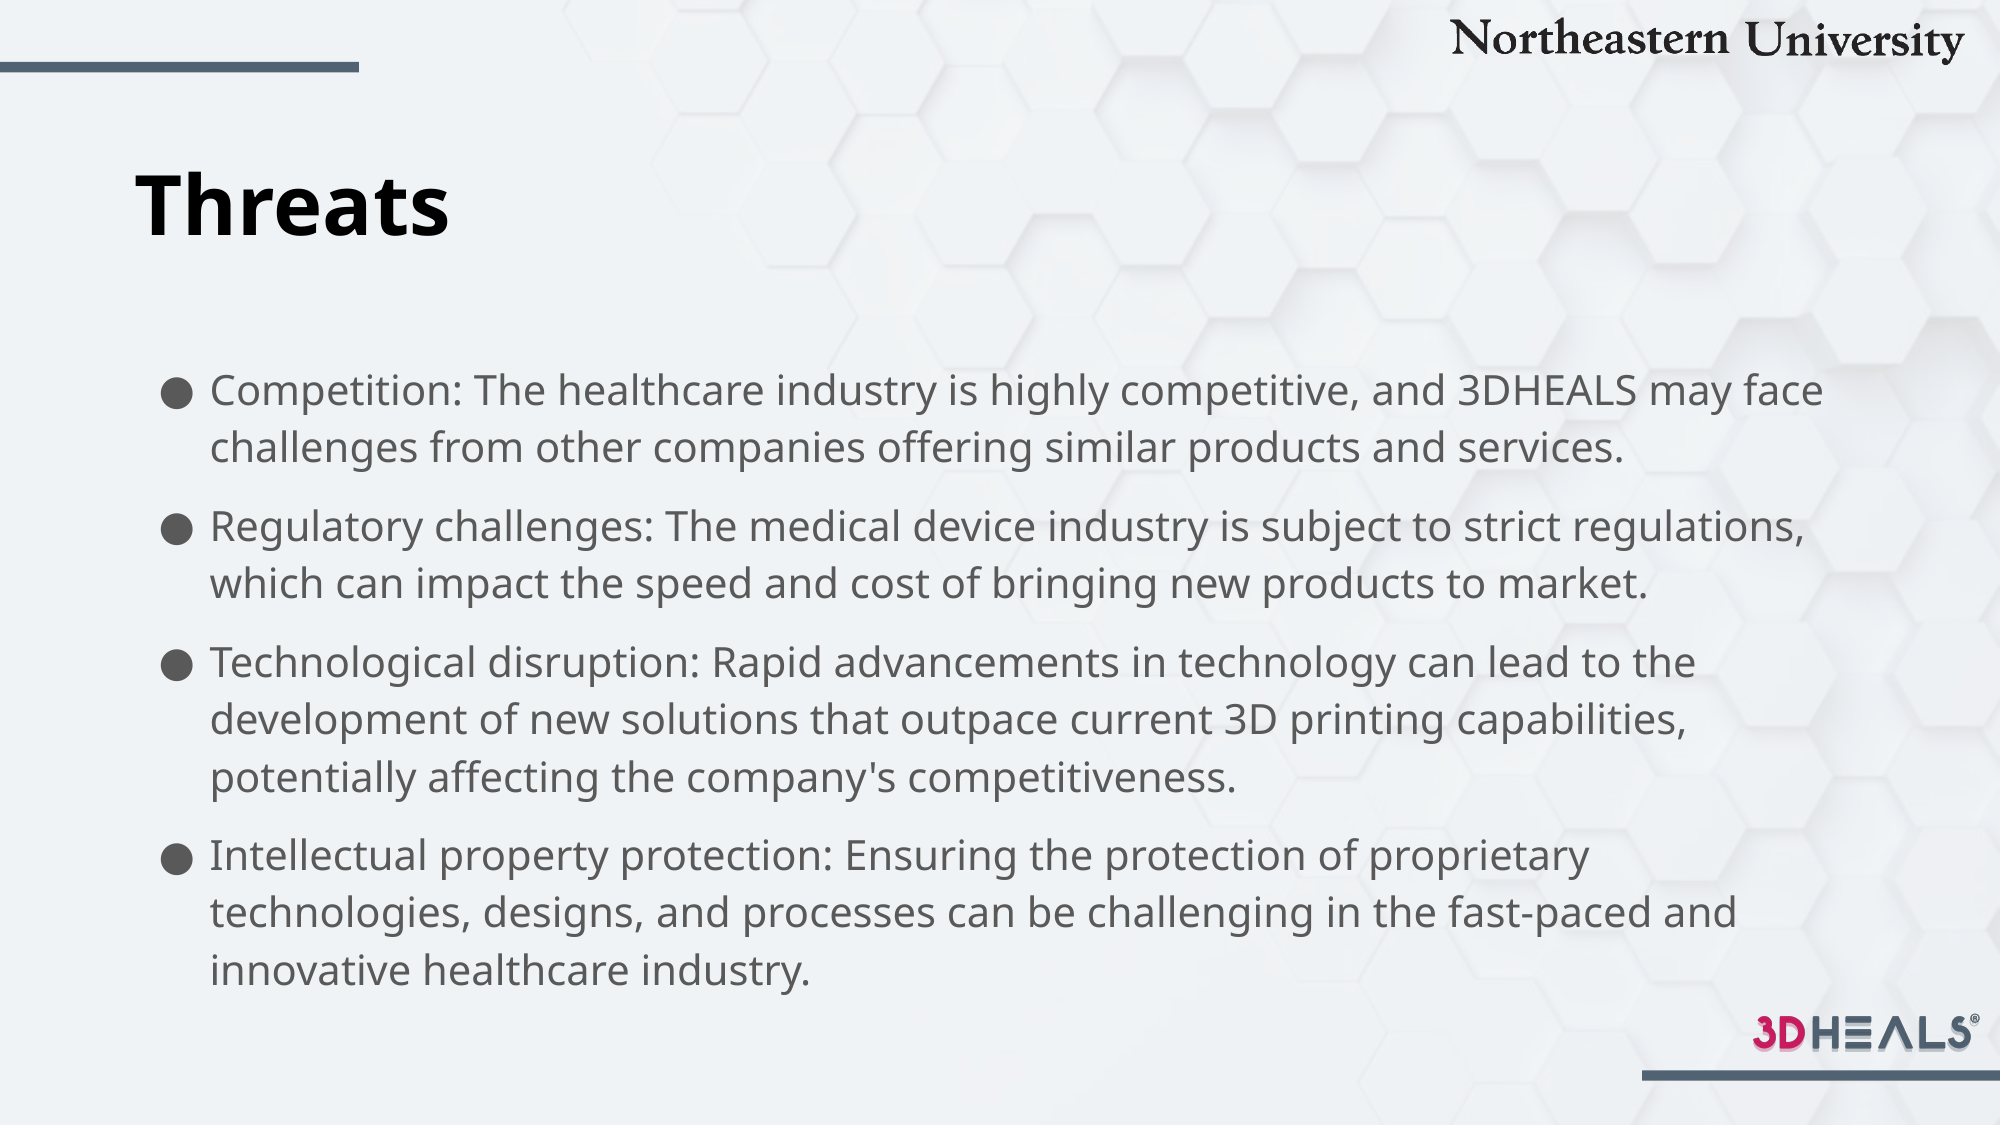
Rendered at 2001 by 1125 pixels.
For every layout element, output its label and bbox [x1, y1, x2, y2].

text_box [1430, 9, 2000, 91]
picture [0, 0, 2000, 1125]
text_box [1745, 910, 1991, 1079]
